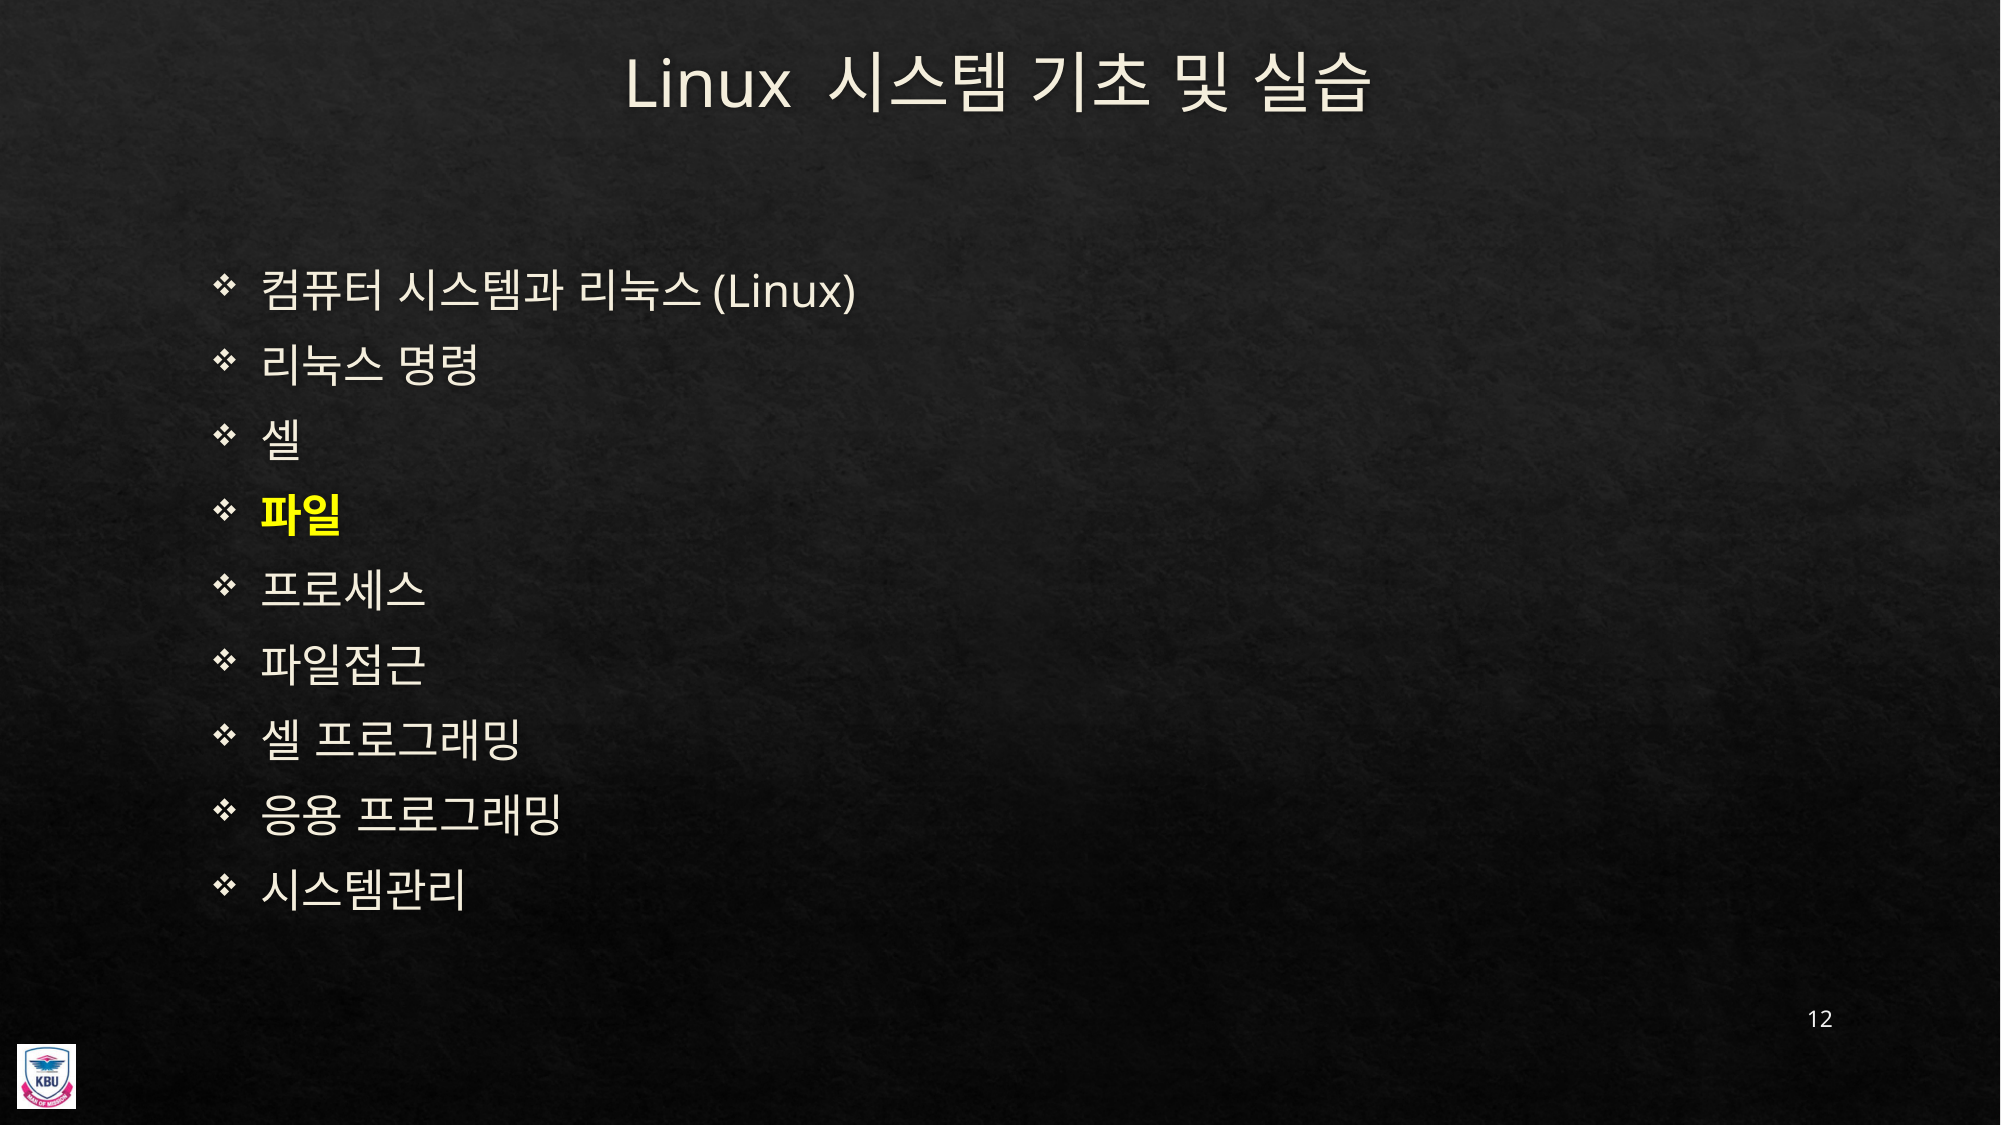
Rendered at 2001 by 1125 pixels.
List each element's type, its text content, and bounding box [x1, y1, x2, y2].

list 컴퓨터 시스템과 리눅스(Linux) 리눅스 명령 셀 파일 프로세스 파일접근 셀 프로그래밍 응용 프로그래밍 시스템관리 [189, 254, 1888, 927]
slide_number 12 [1724, 990, 1849, 1051]
title Linux 시스템 기초 및 실습 [149, 22, 1849, 149]
picture [17, 1044, 76, 1109]
